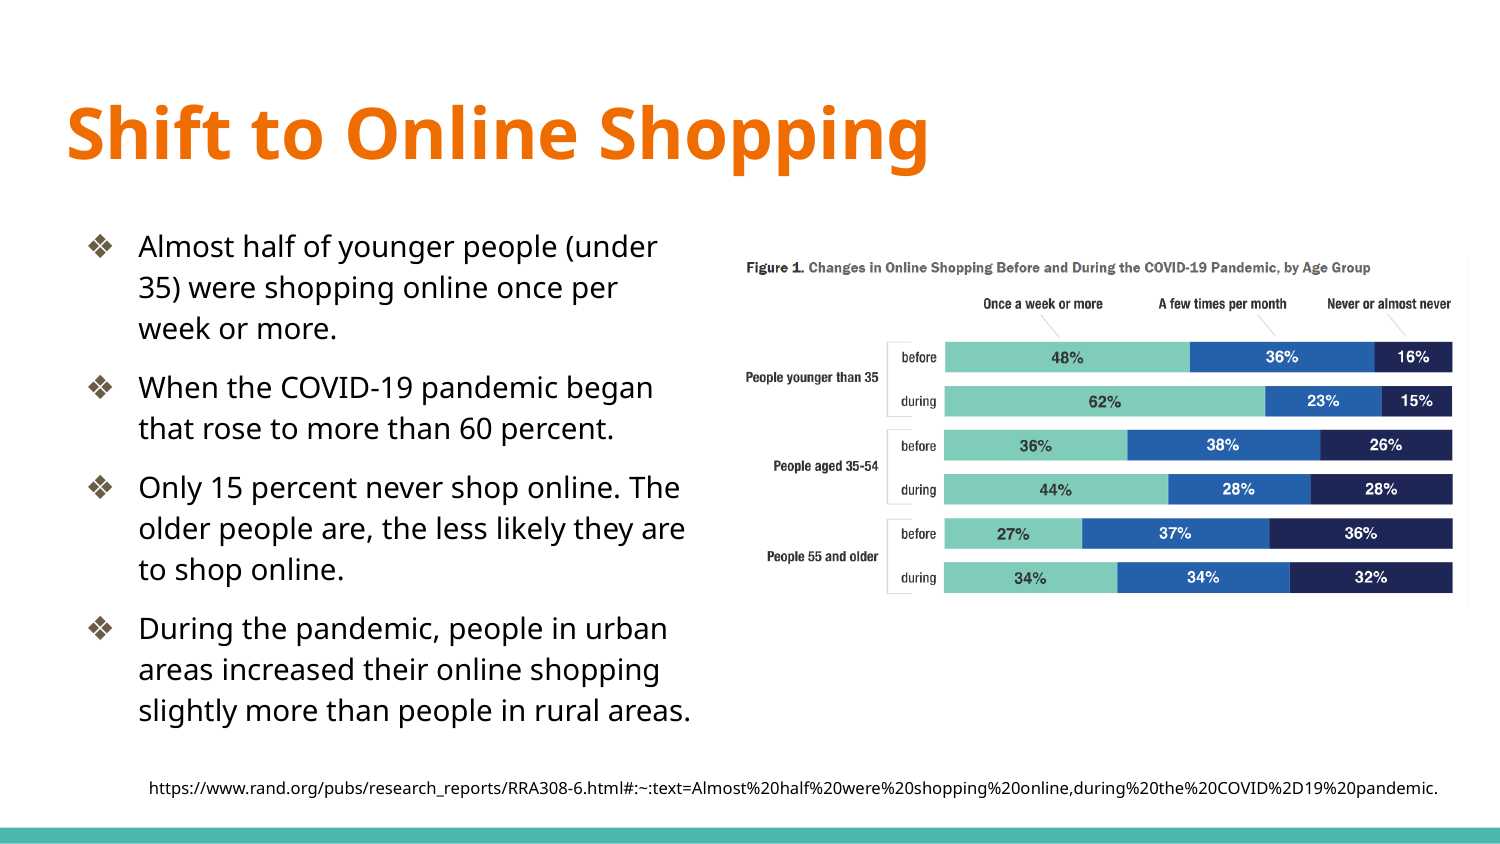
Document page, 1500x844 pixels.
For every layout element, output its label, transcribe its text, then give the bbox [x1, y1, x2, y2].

list Almost half of younger people (under 35) were shopping online once per week or more. When the COVID-19 pandemic began that rose to more than 60 percent. Only 15 percent never shop online. The older people are, the less likely they are to shop online. During the pandemic, people in urban areas increased their online shopping slightly more than people in rural areas. [51, 207, 707, 750]
picture [739, 258, 1476, 605]
title Shift to Online Shopping [51, 72, 1449, 189]
text_box https://www.rand.org/pubs/research_reports/RRA308-6.html#:~:text=Almost%20half%20were%20shopping%20online,during%20the%20COVID%2D19%20pandemic. [133, 768, 1459, 809]
